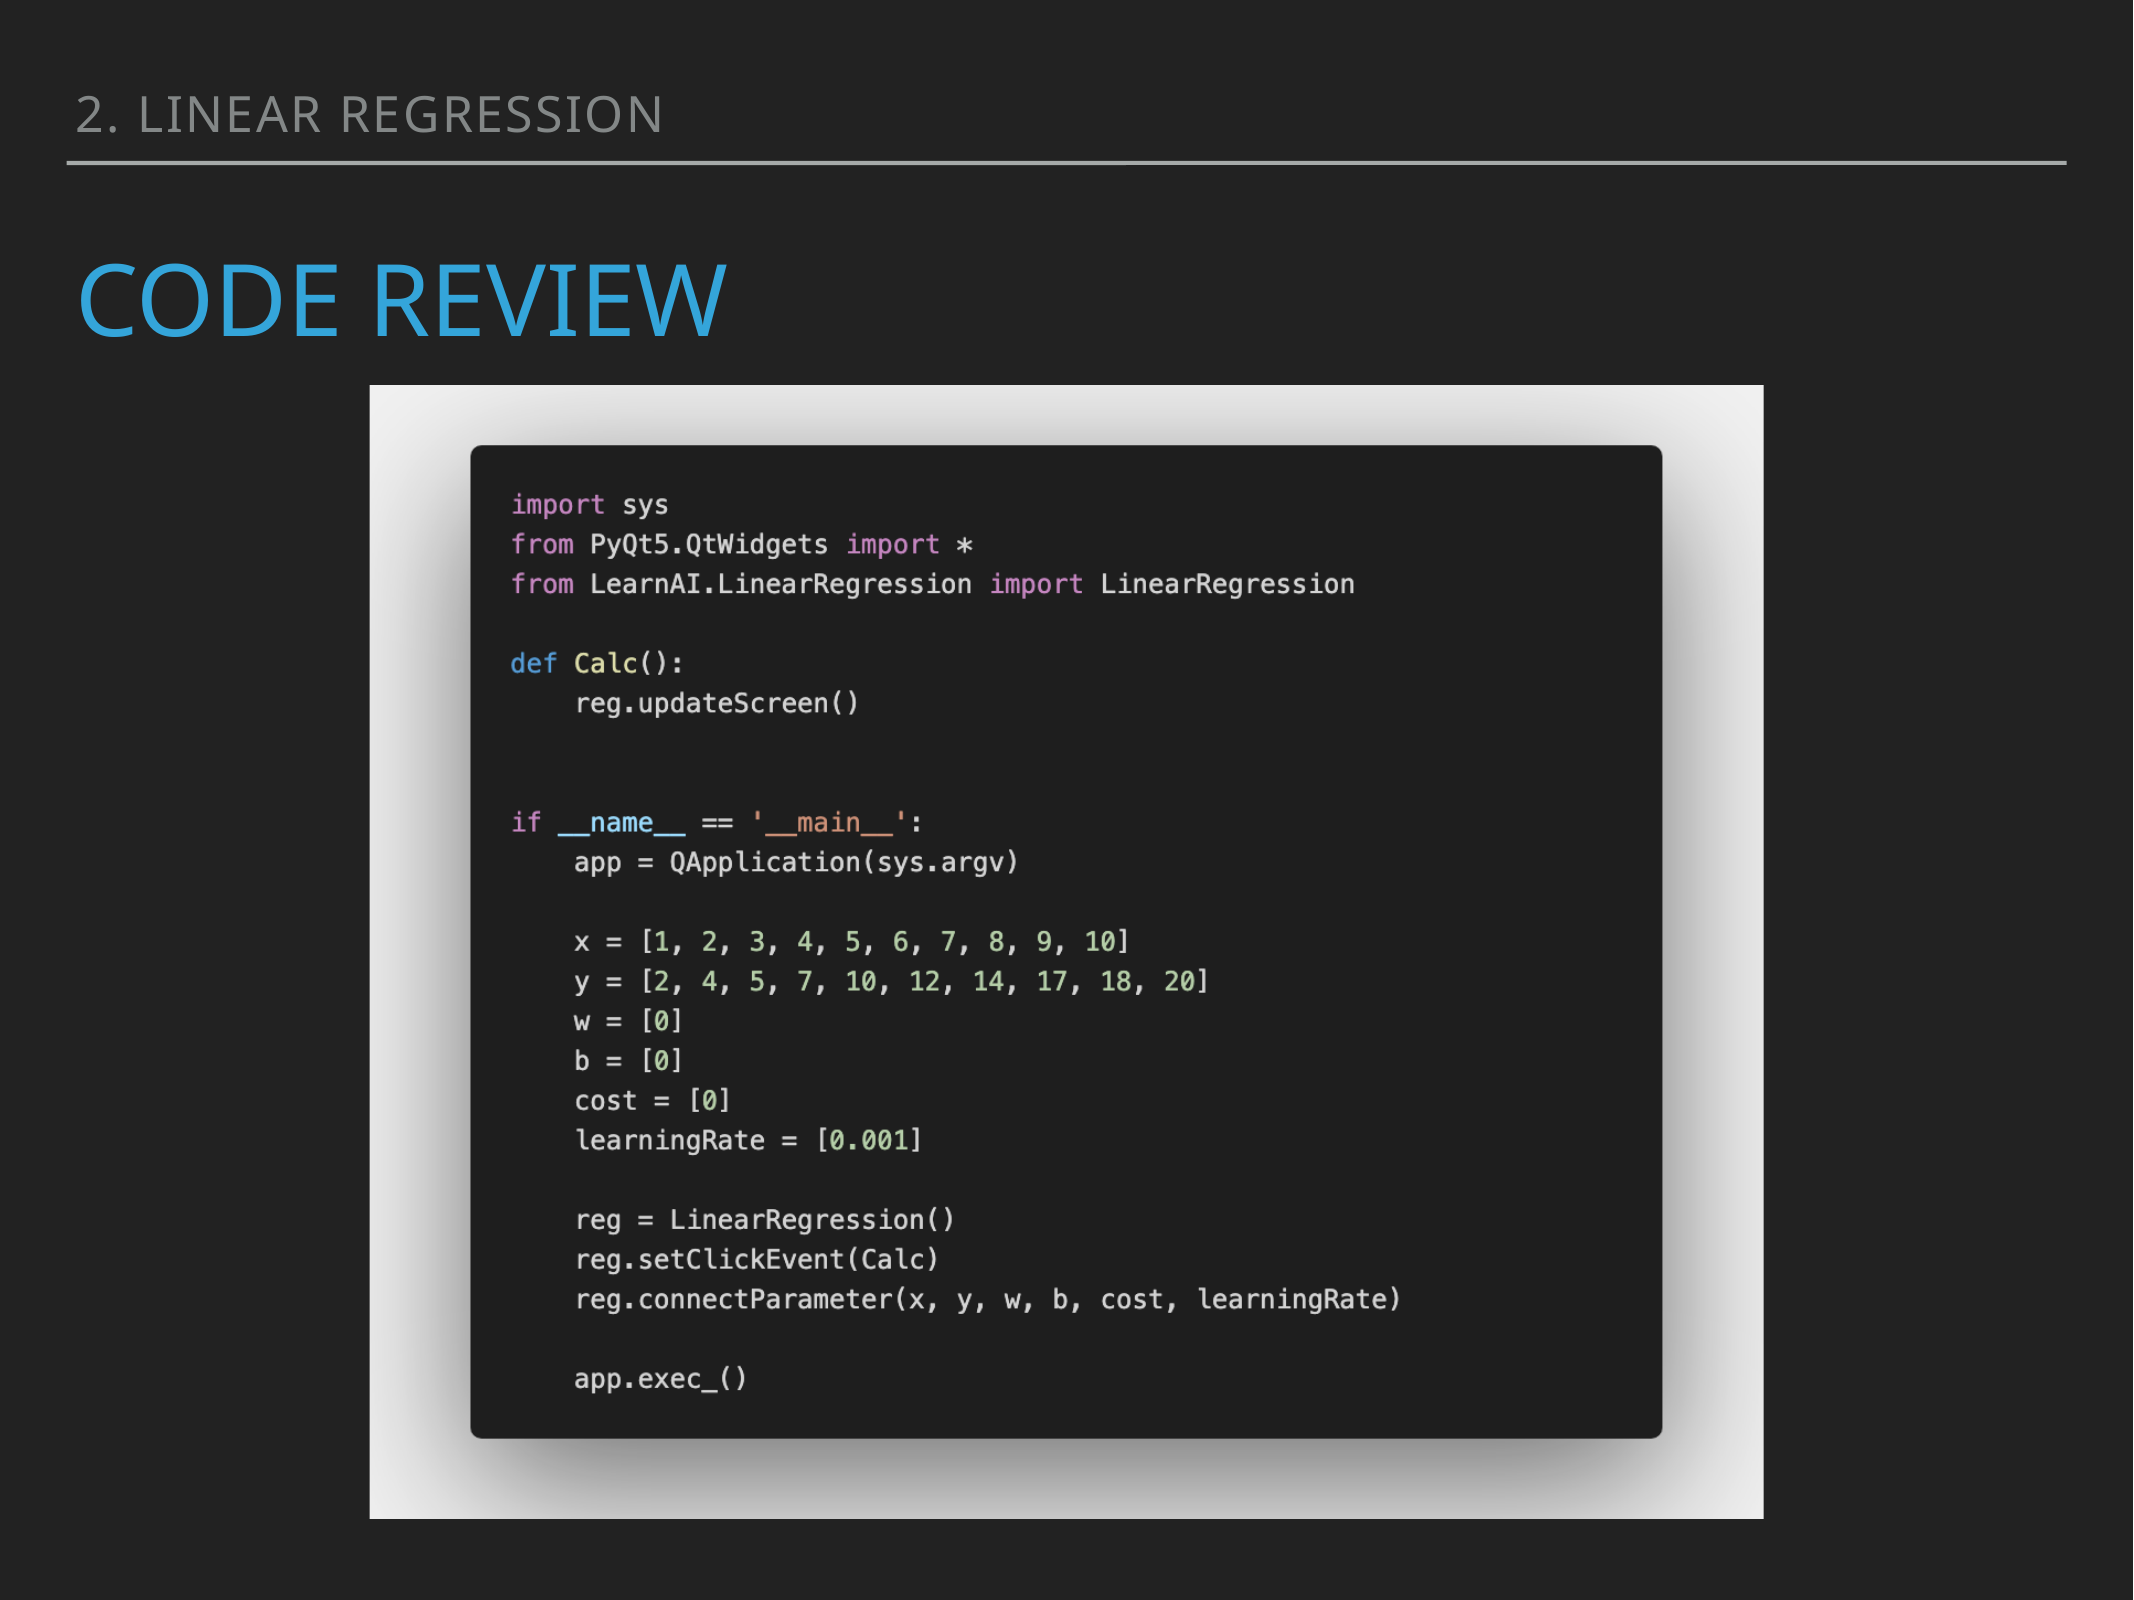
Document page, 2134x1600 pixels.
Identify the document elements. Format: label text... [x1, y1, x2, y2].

text_box 2. linear regression [66, 85, 1900, 150]
title code review [66, 250, 2068, 371]
picture [369, 385, 1764, 1519]
